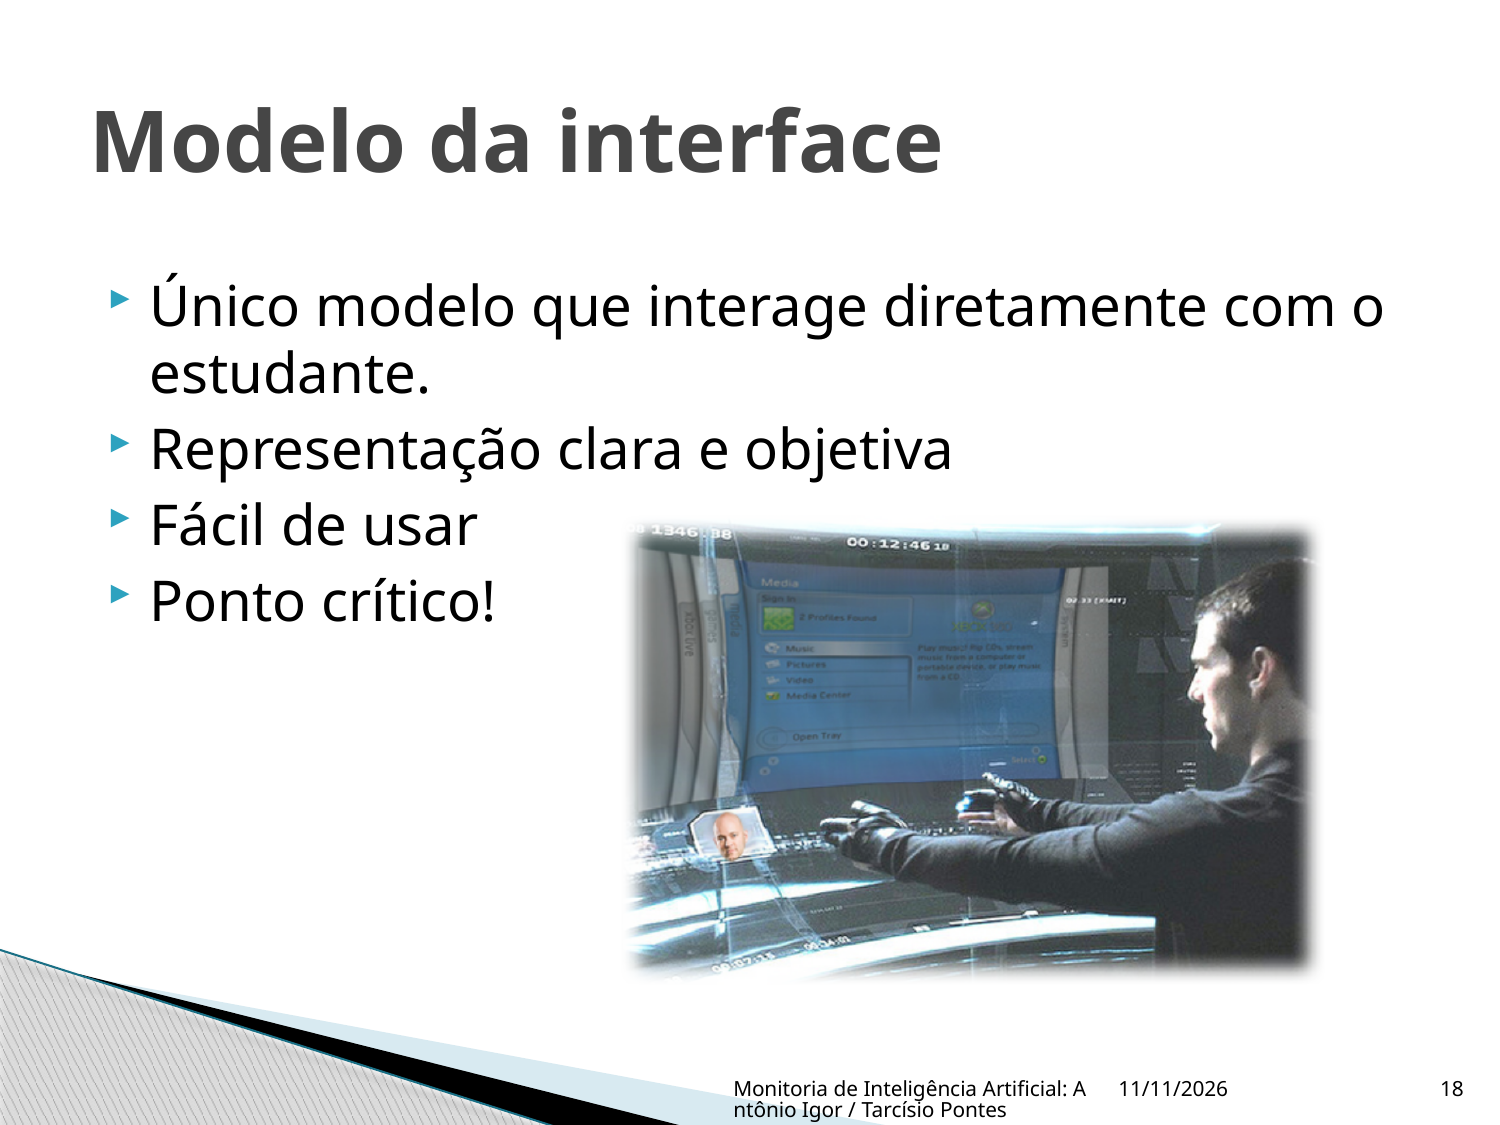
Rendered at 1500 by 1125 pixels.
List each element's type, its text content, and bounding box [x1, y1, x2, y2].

slide_number 18 [1418, 1051, 1479, 1112]
list Único modelo que interage diretamente com o estudante. Representação clara e objetiva Fácil de usar Ponto crítico! [75, 262, 1425, 1043]
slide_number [1105, 1051, 1418, 1112]
picture [620, 515, 1326, 985]
title Modelo da interface [75, 45, 1425, 233]
footer Monitoria de Inteligência Artificial: Antônio Igor / Tarcísio Pontes [718, 1051, 1105, 1112]
